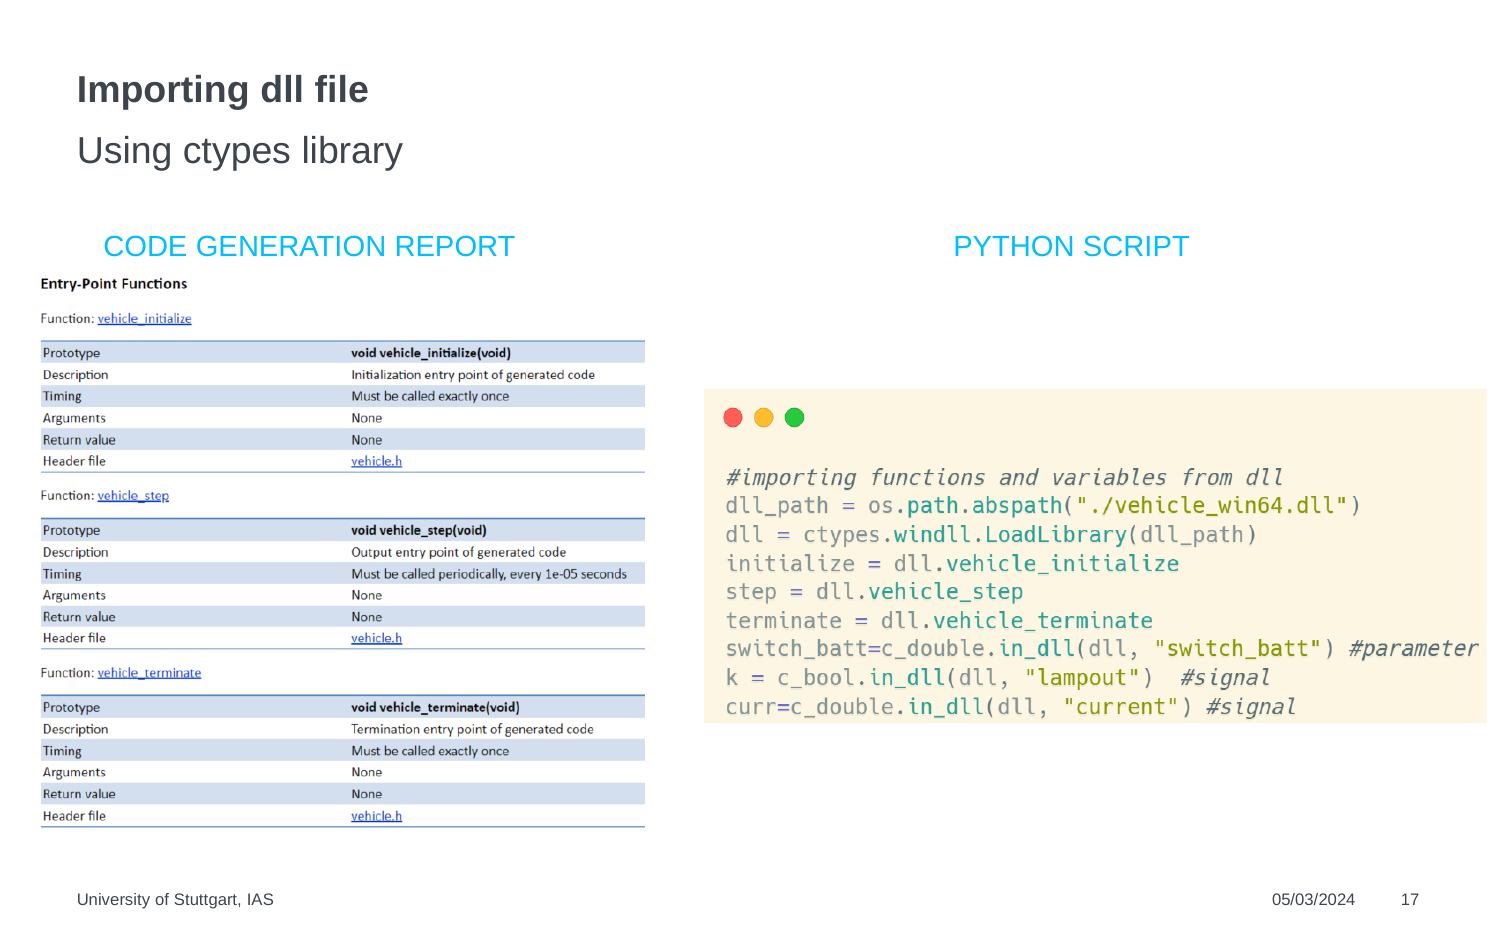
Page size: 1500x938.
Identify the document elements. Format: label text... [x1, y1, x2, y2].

title Importing dll file [76, 64, 1424, 111]
slide_number 17 [1400, 888, 1438, 910]
picture [704, 389, 1487, 723]
list Python script [953, 222, 1238, 263]
picture [33, 273, 645, 836]
footer University of Stuttgart, IAS [76, 888, 1072, 910]
list Using ctypes library [76, 117, 1424, 163]
list Code generation report [103, 222, 534, 263]
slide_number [1272, 888, 1360, 910]
